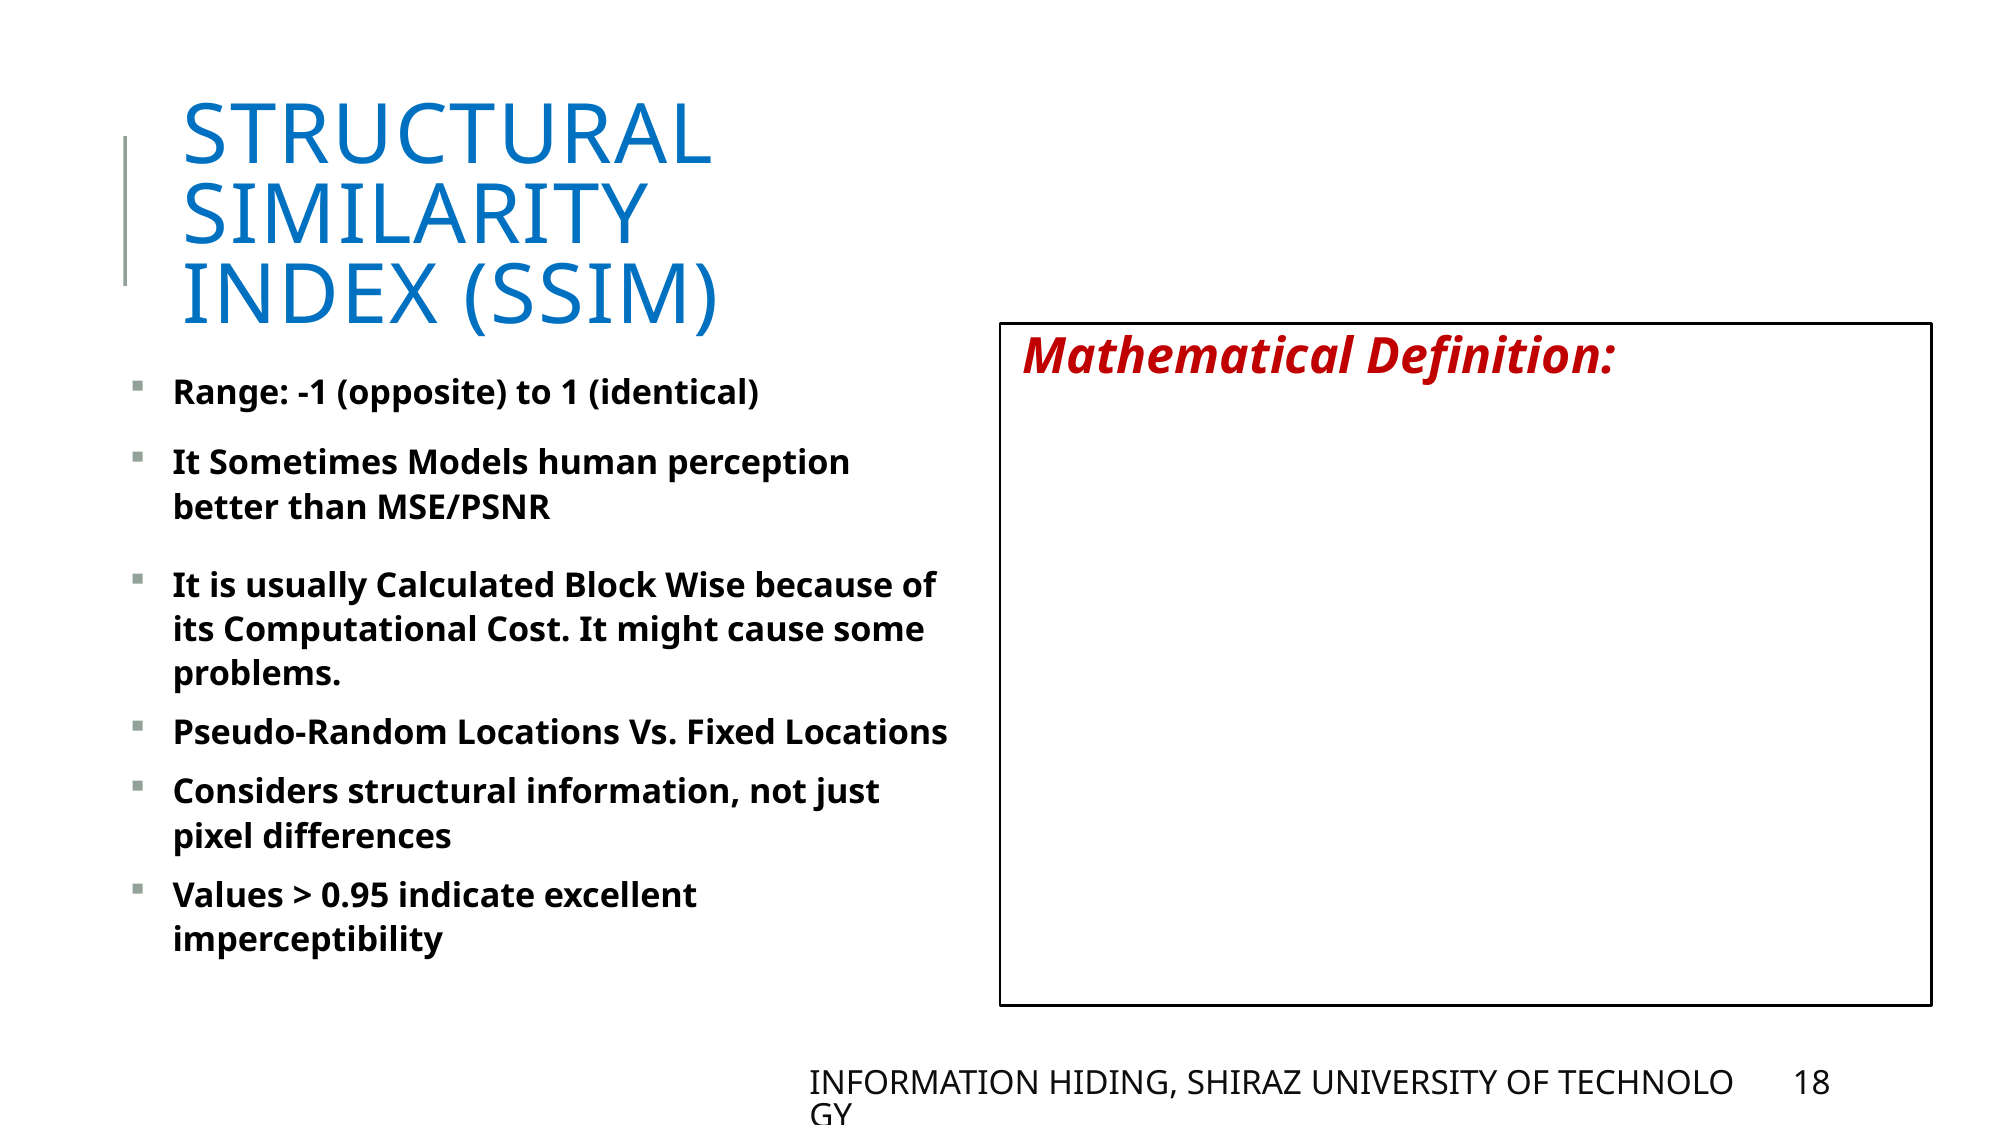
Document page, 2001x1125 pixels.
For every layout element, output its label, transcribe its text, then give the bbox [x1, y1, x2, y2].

footer Information Hiding, Shiraz university of technology [794, 1061, 1763, 1107]
list Range: -1 (opposite) to 1 (identical) It Sometimes Models human perception better than MSE/PSNR It is usually Calculated Block Wise because of its Computational Cost. It might cause some problems. Pseudo-Random Locations Vs. Fixed Locations Considers structural information, not just pixel differences Values > 0.95 indicate excellent imperceptibility [114, 359, 976, 1006]
slide_number 18 [1777, 1061, 1938, 1107]
title Structural Similarity Index (SSIM) [168, 77, 888, 359]
